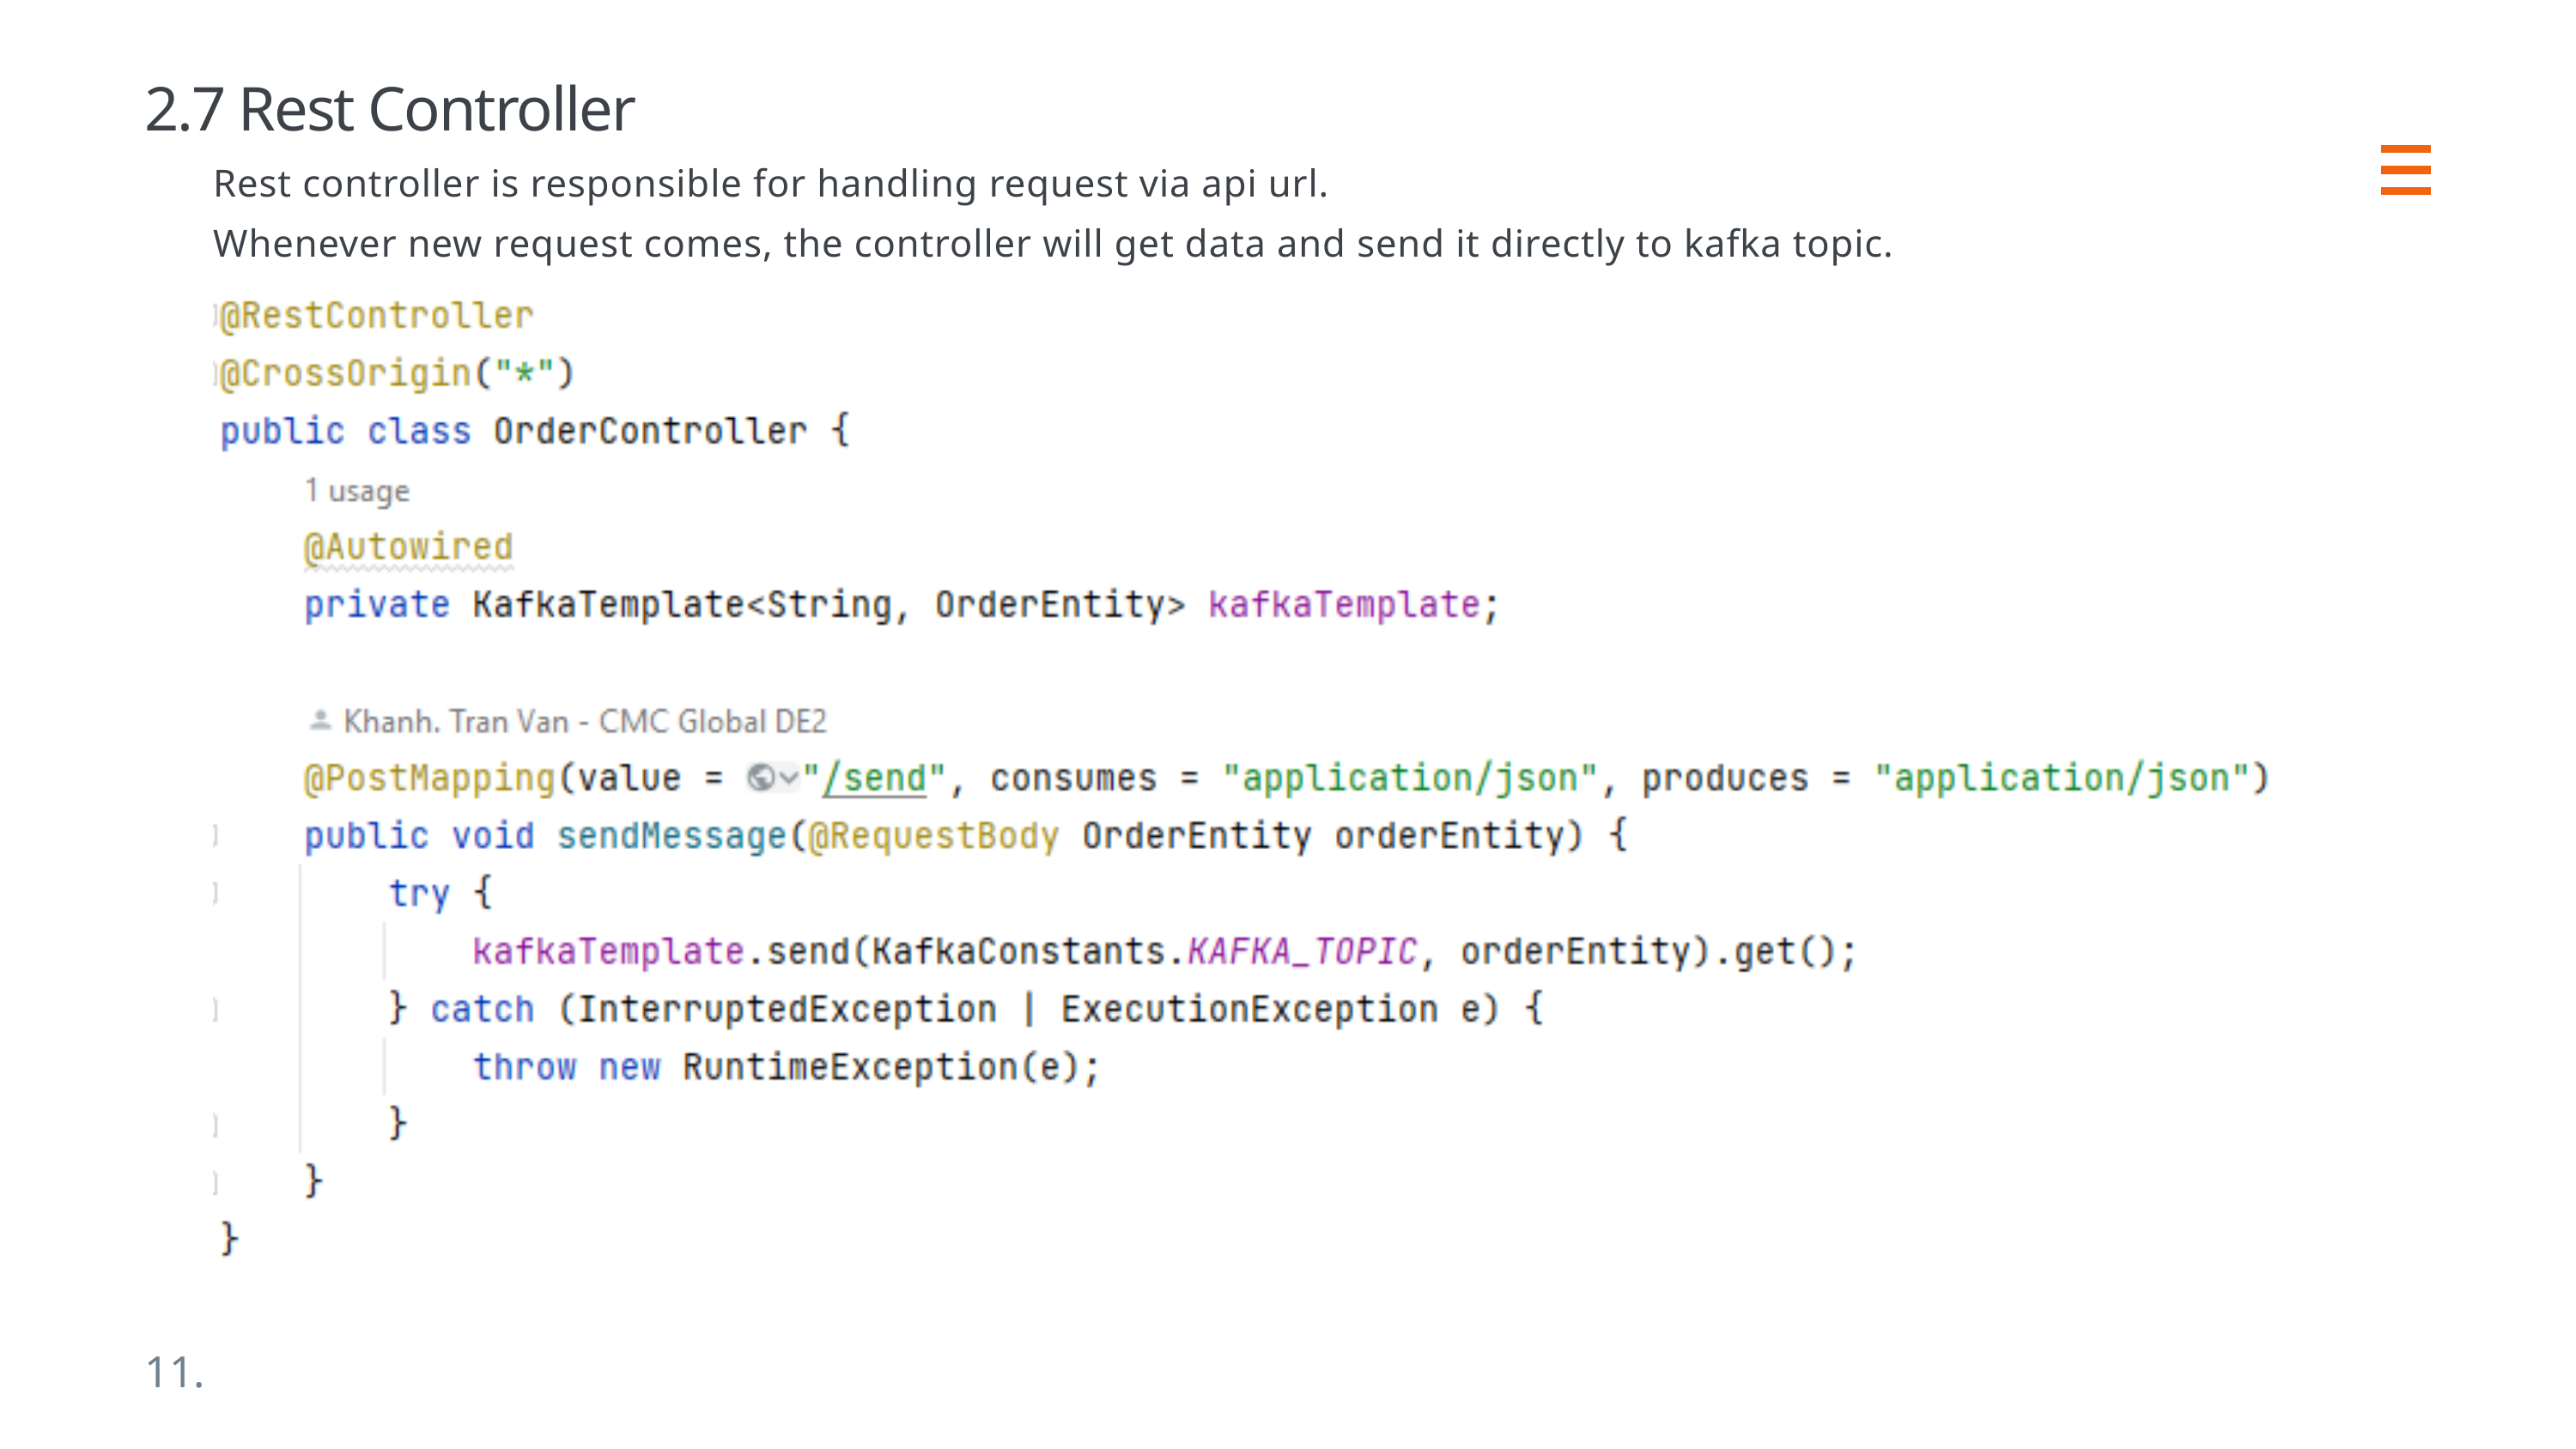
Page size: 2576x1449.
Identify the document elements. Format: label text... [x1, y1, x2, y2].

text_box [2380, 144, 2432, 196]
text_box Rest controller is responsible for handling request via api url. Whenever new request comes, the controller will get data and send it directly to kafka topic. [213, 144, 2286, 265]
text_box 11. [144, 1336, 763, 1397]
picture [212, 292, 2331, 1272]
text_box 2.7 Rest Controller [144, 76, 703, 143]
